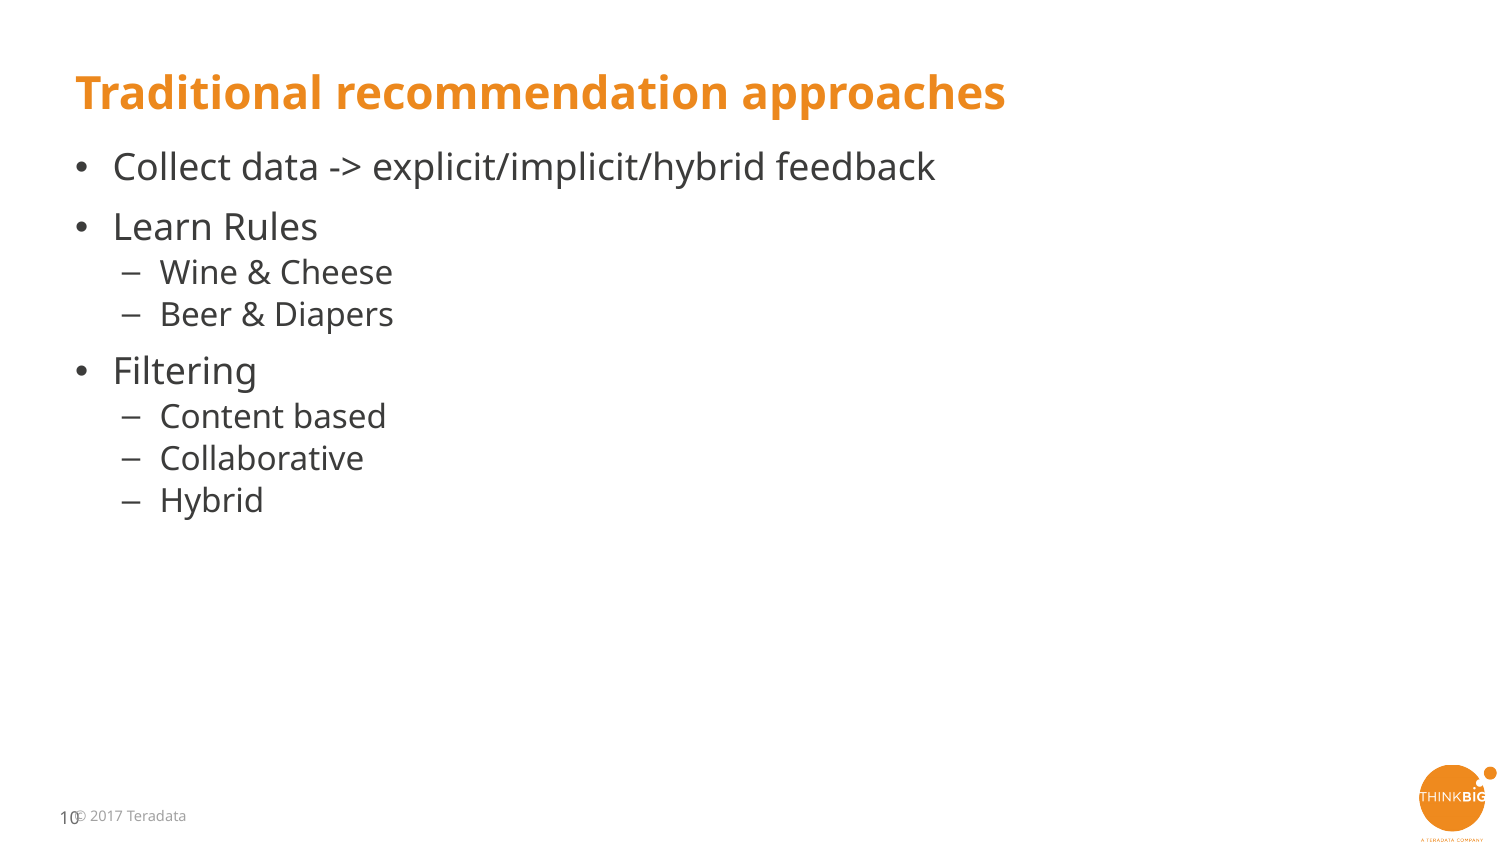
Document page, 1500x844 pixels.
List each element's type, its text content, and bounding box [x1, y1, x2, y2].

title Traditional recommendation approaches [75, 26, 1425, 120]
picture [1419, 765, 1497, 842]
slide_number © 2017 Teradata [74, 806, 351, 825]
list Collect data -> explicit/implicit/hybrid feedback Learn Rules Wine & Cheese Beer & Diapers Filtering Content based Collaborative Hybrid [75, 146, 1425, 748]
